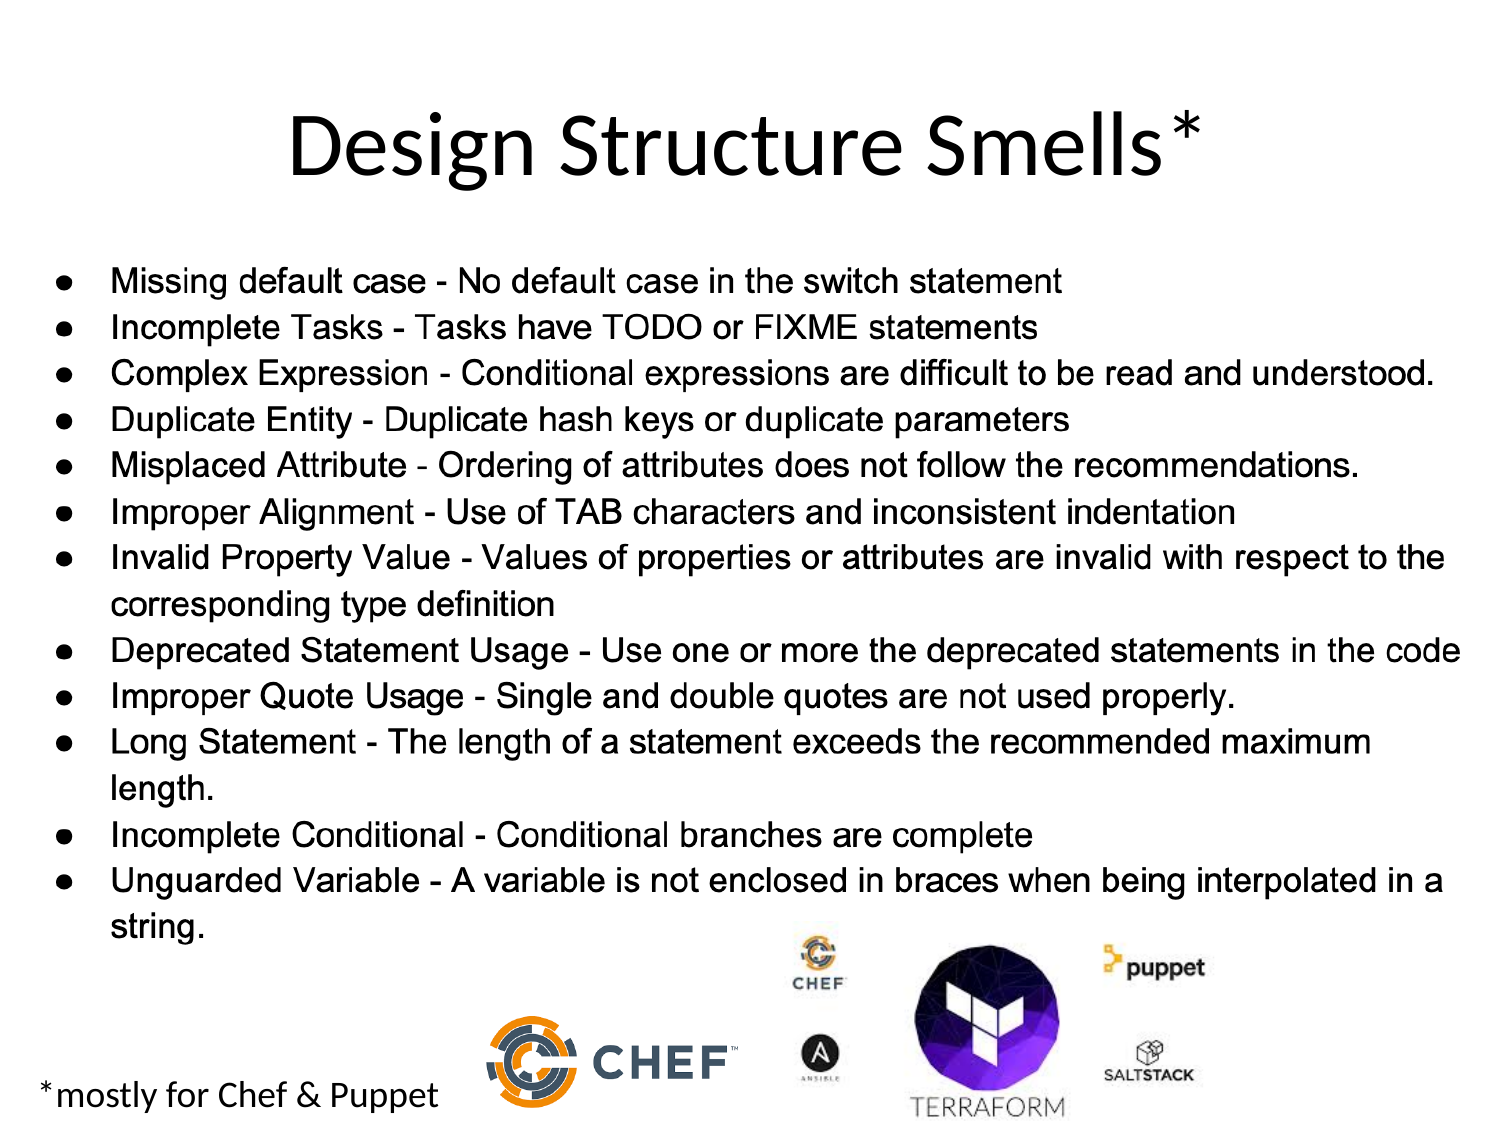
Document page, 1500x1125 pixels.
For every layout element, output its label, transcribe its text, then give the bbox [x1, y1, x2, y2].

title Design Structure Smells* [75, 45, 1425, 233]
text_box *mostly for Chef & Puppet [22, 1062, 455, 1122]
picture [749, 921, 1225, 1125]
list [0, 241, 1500, 963]
picture [486, 1016, 738, 1108]
